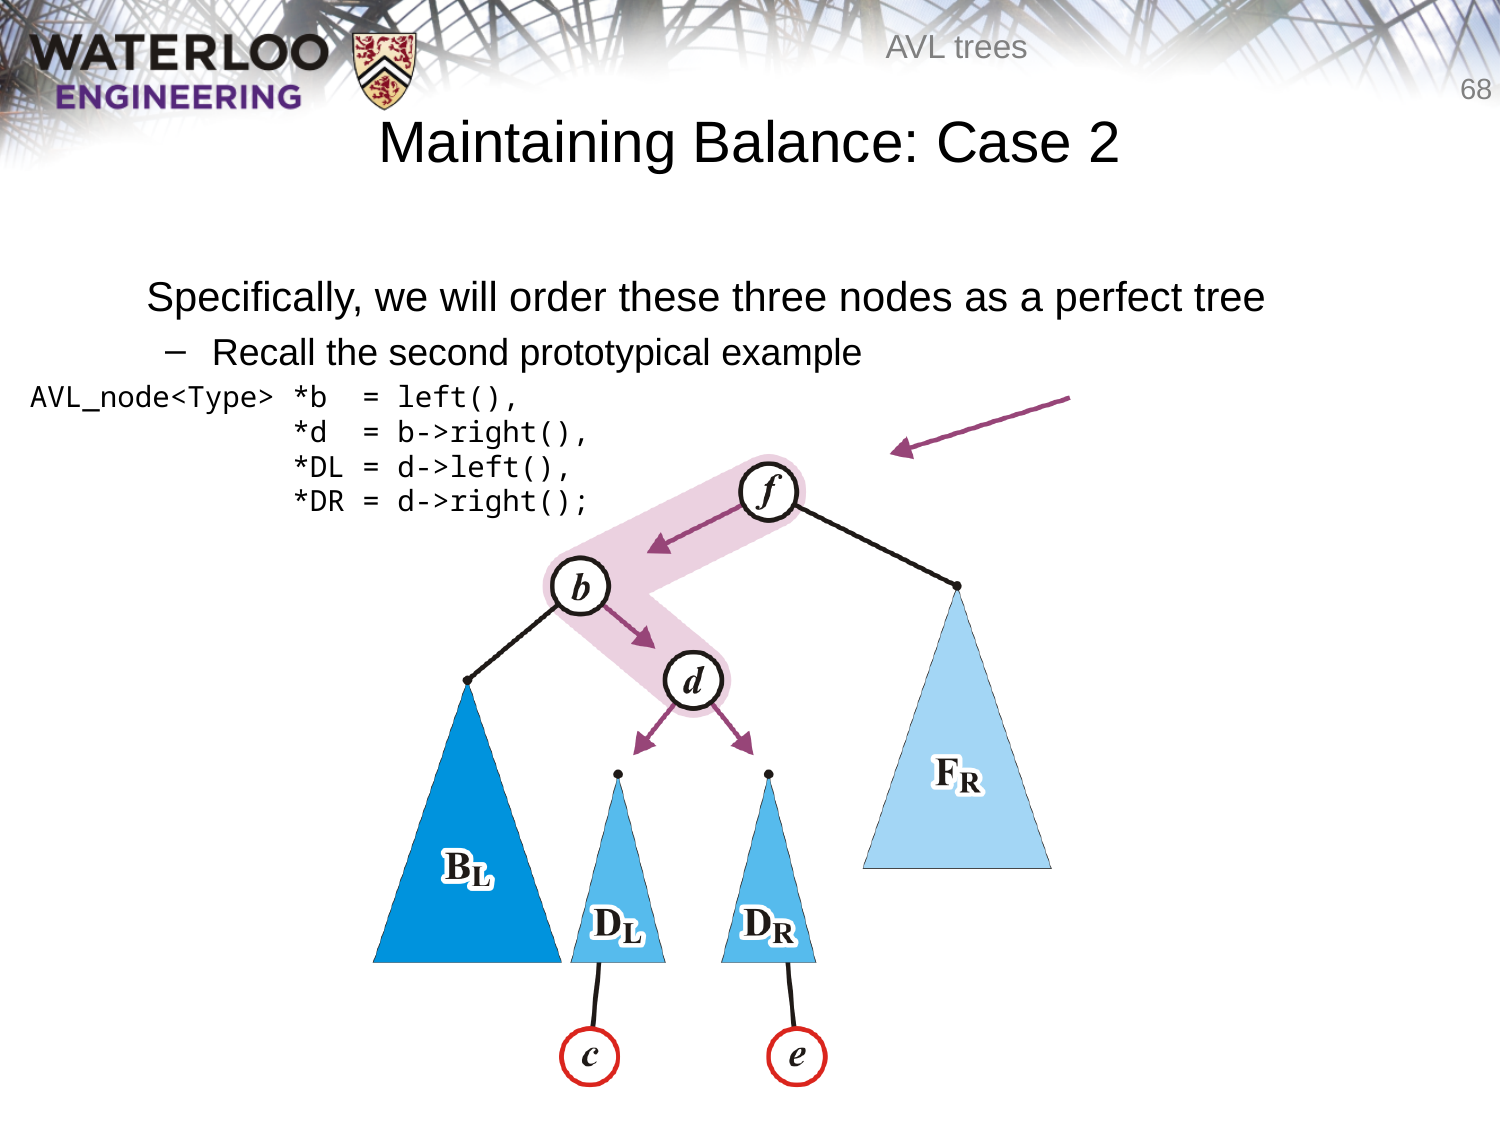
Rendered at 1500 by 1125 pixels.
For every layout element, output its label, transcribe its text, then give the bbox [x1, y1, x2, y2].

title Maintaining Balance: Case 2 [74, 44, 1426, 233]
picture [0, 0, 1500, 1125]
list Specifically, we will order these three nodes as a perfect tree Recall the second prototypical example [74, 262, 1426, 1006]
text_box AVL_node<Type> *b = left(), *d = b->right(), *DL = d->left(), *DR = d->right(); [15, 370, 605, 526]
